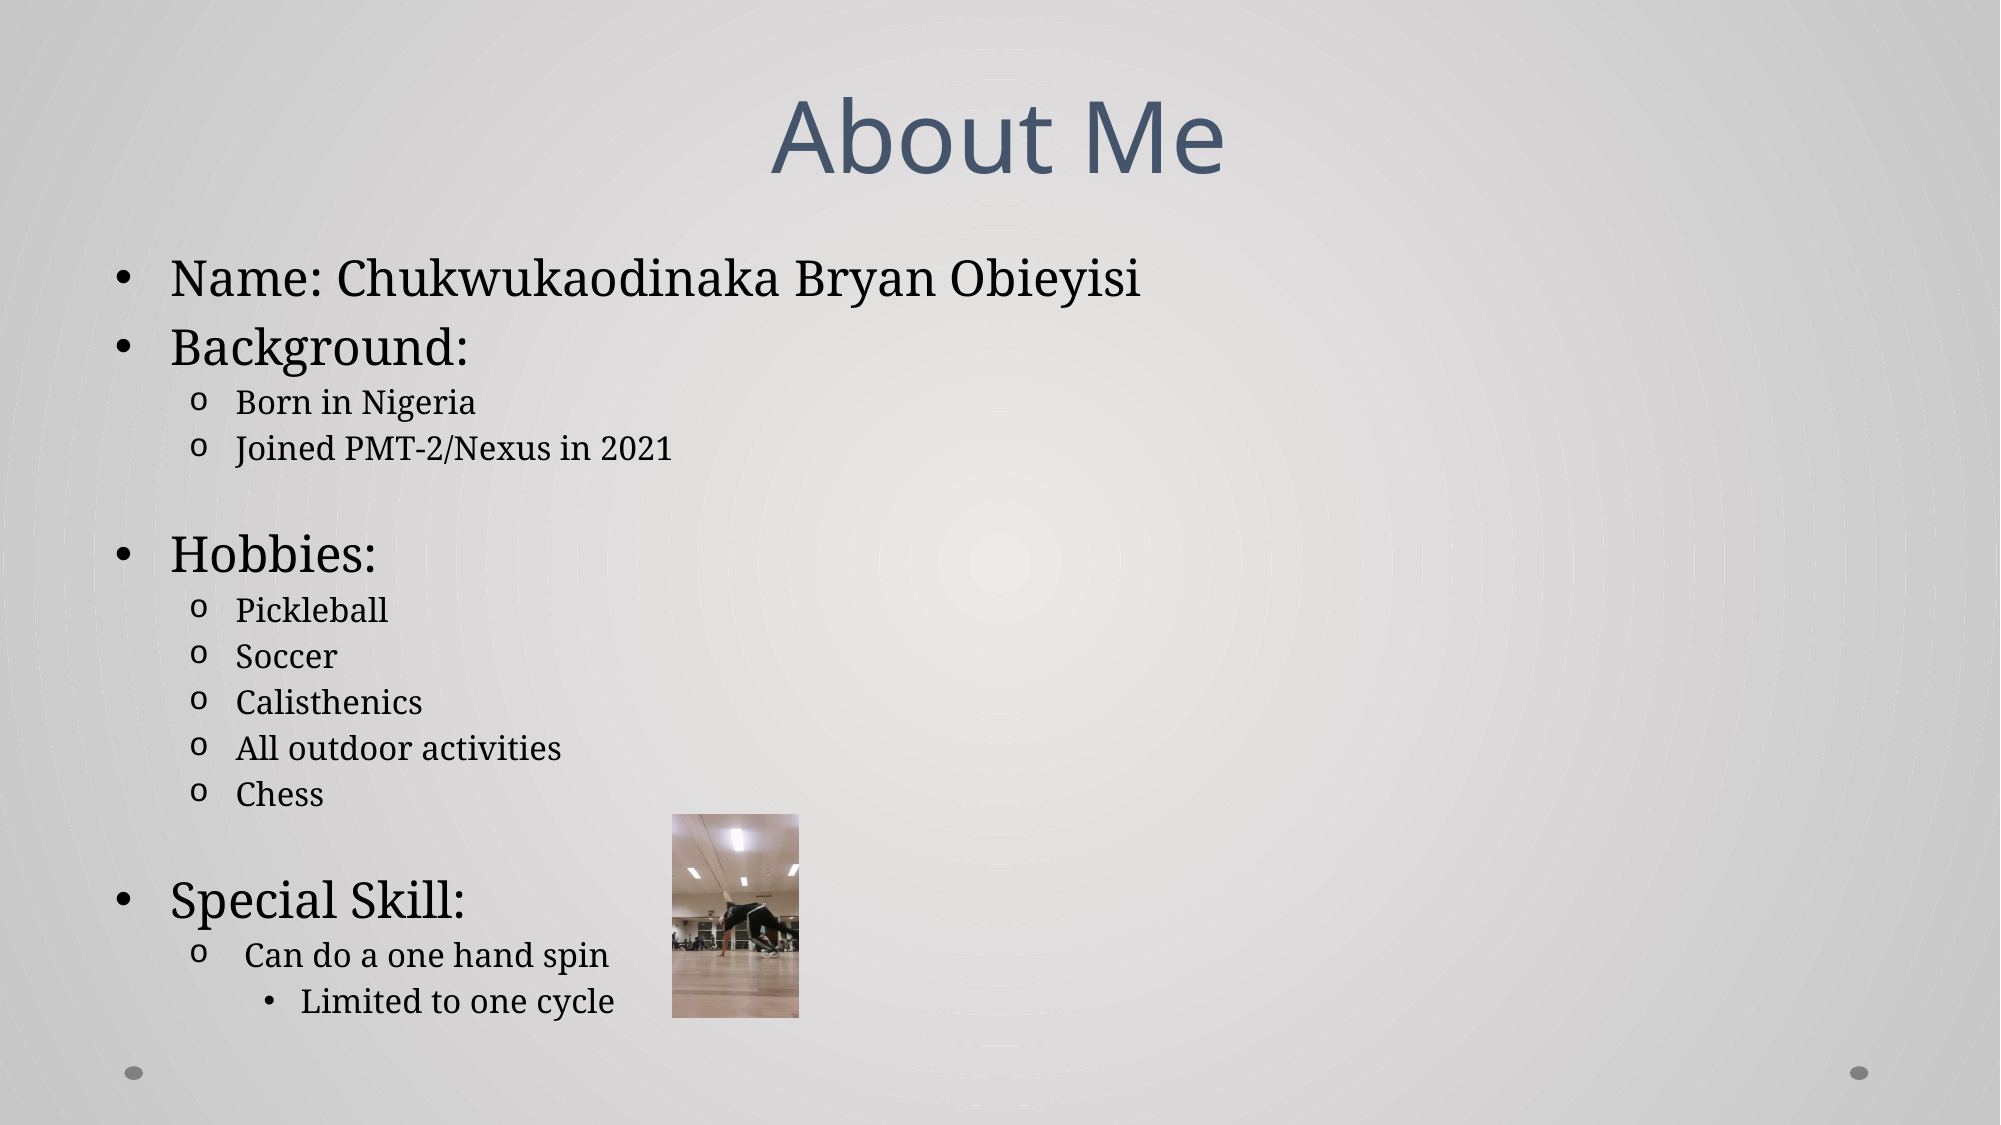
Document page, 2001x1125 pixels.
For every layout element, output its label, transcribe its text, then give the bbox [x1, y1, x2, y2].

list Name: Chukwukaodinaka Bryan Obieyisi Background: Born in Nigeria Joined PMT-2/Nexus in 2021 Hobbies: Pickleball Soccer Calisthenics All outdoor activities Chess Special Skill: Can do a one hand spin Limited to one cycle [99, 239, 1970, 1030]
title About Me [99, 0, 1900, 202]
picture [672, 814, 799, 1018]
